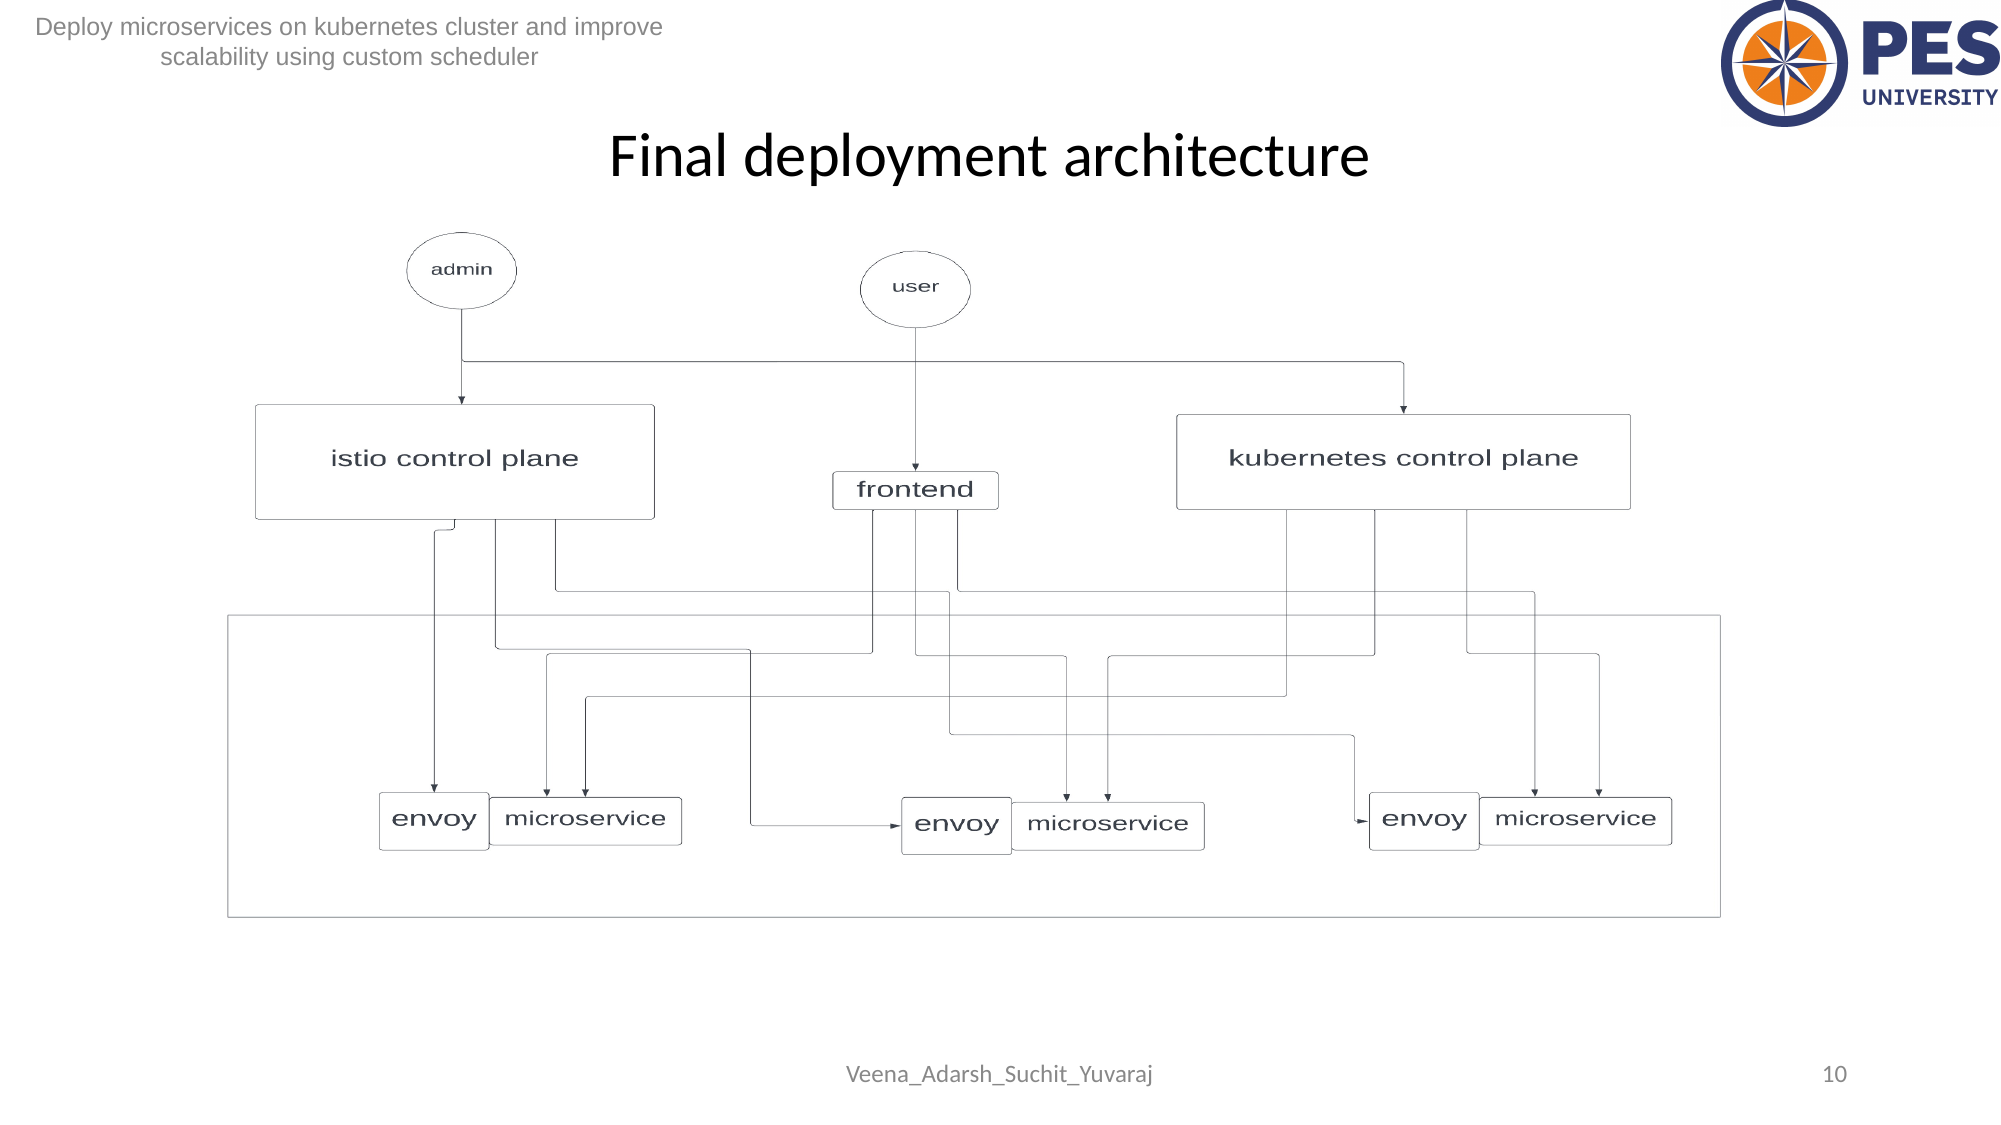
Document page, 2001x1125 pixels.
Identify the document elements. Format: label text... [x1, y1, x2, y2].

picture [1721, 0, 2000, 127]
slide_number 10 [1412, 1042, 1863, 1103]
text_box Final deployment architecture [594, 98, 1406, 212]
picture [199, 213, 1748, 937]
footer Veena_Adarsh_Suchit_Yuvaraj [662, 1042, 1338, 1103]
text_box Deploy microservices on kubernetes cluster and improve scalability using custom scheduler [12, 10, 688, 71]
